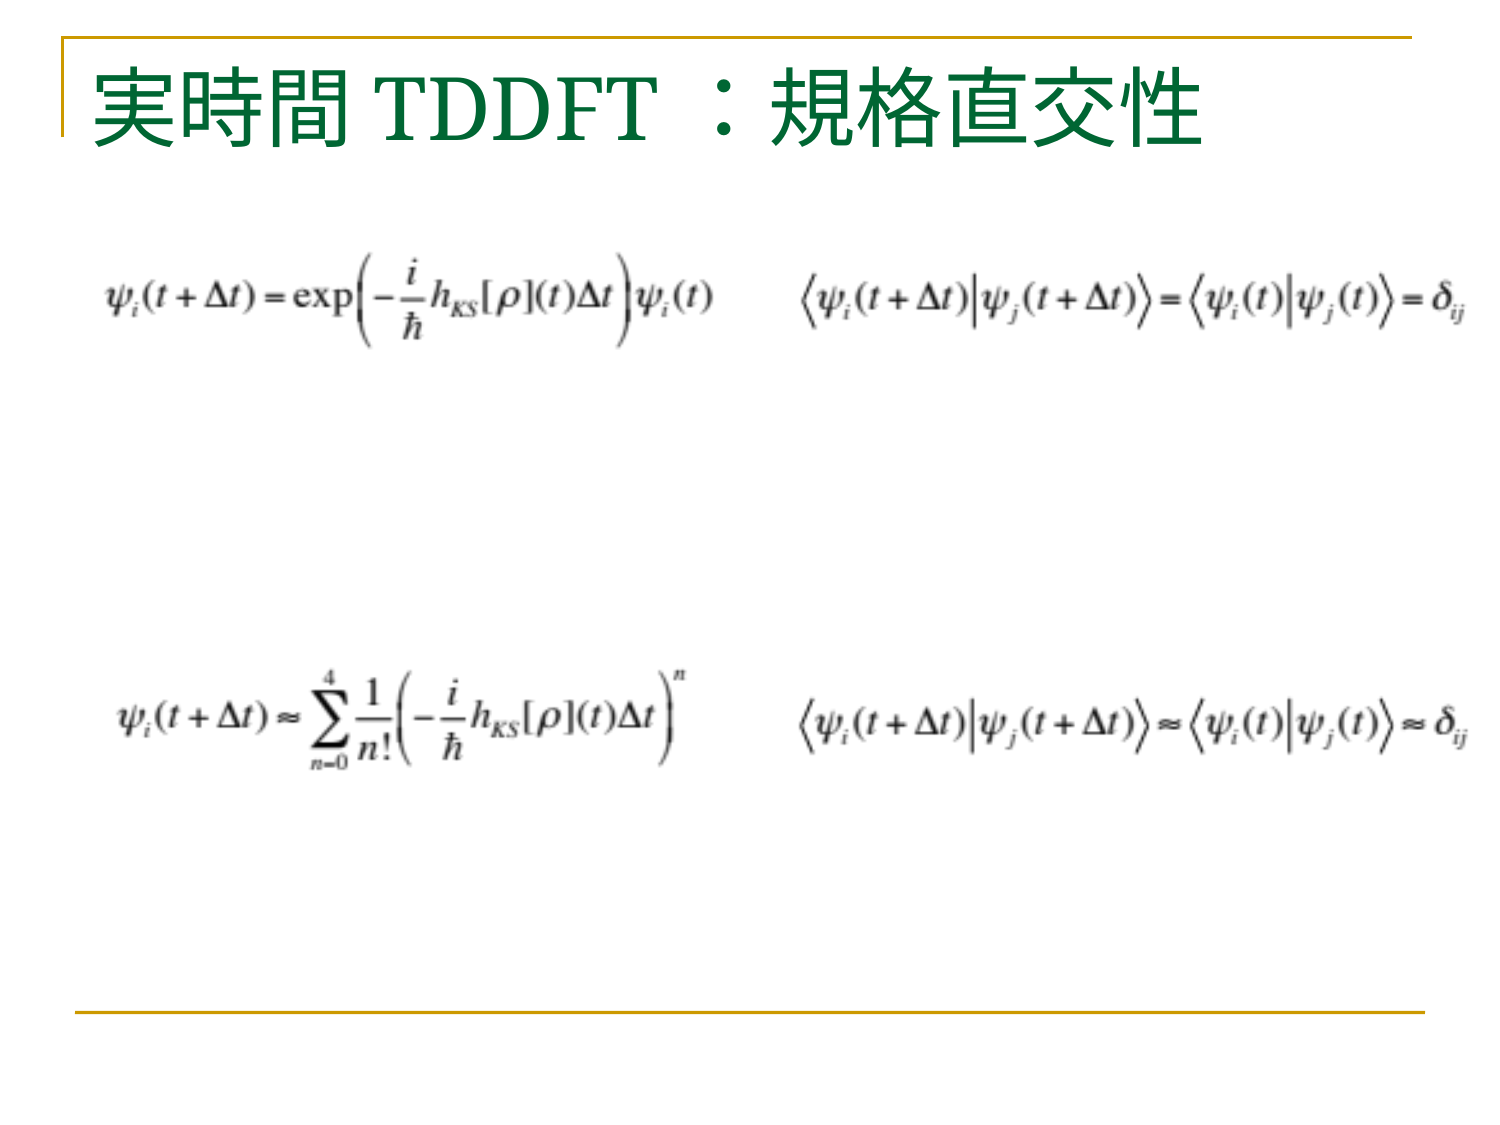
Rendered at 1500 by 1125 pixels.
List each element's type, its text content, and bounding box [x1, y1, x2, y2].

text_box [100, 243, 719, 350]
title 実時間TDDFT：規格直交性 [75, 45, 1425, 233]
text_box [796, 266, 1470, 333]
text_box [111, 656, 690, 773]
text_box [795, 692, 1471, 759]
